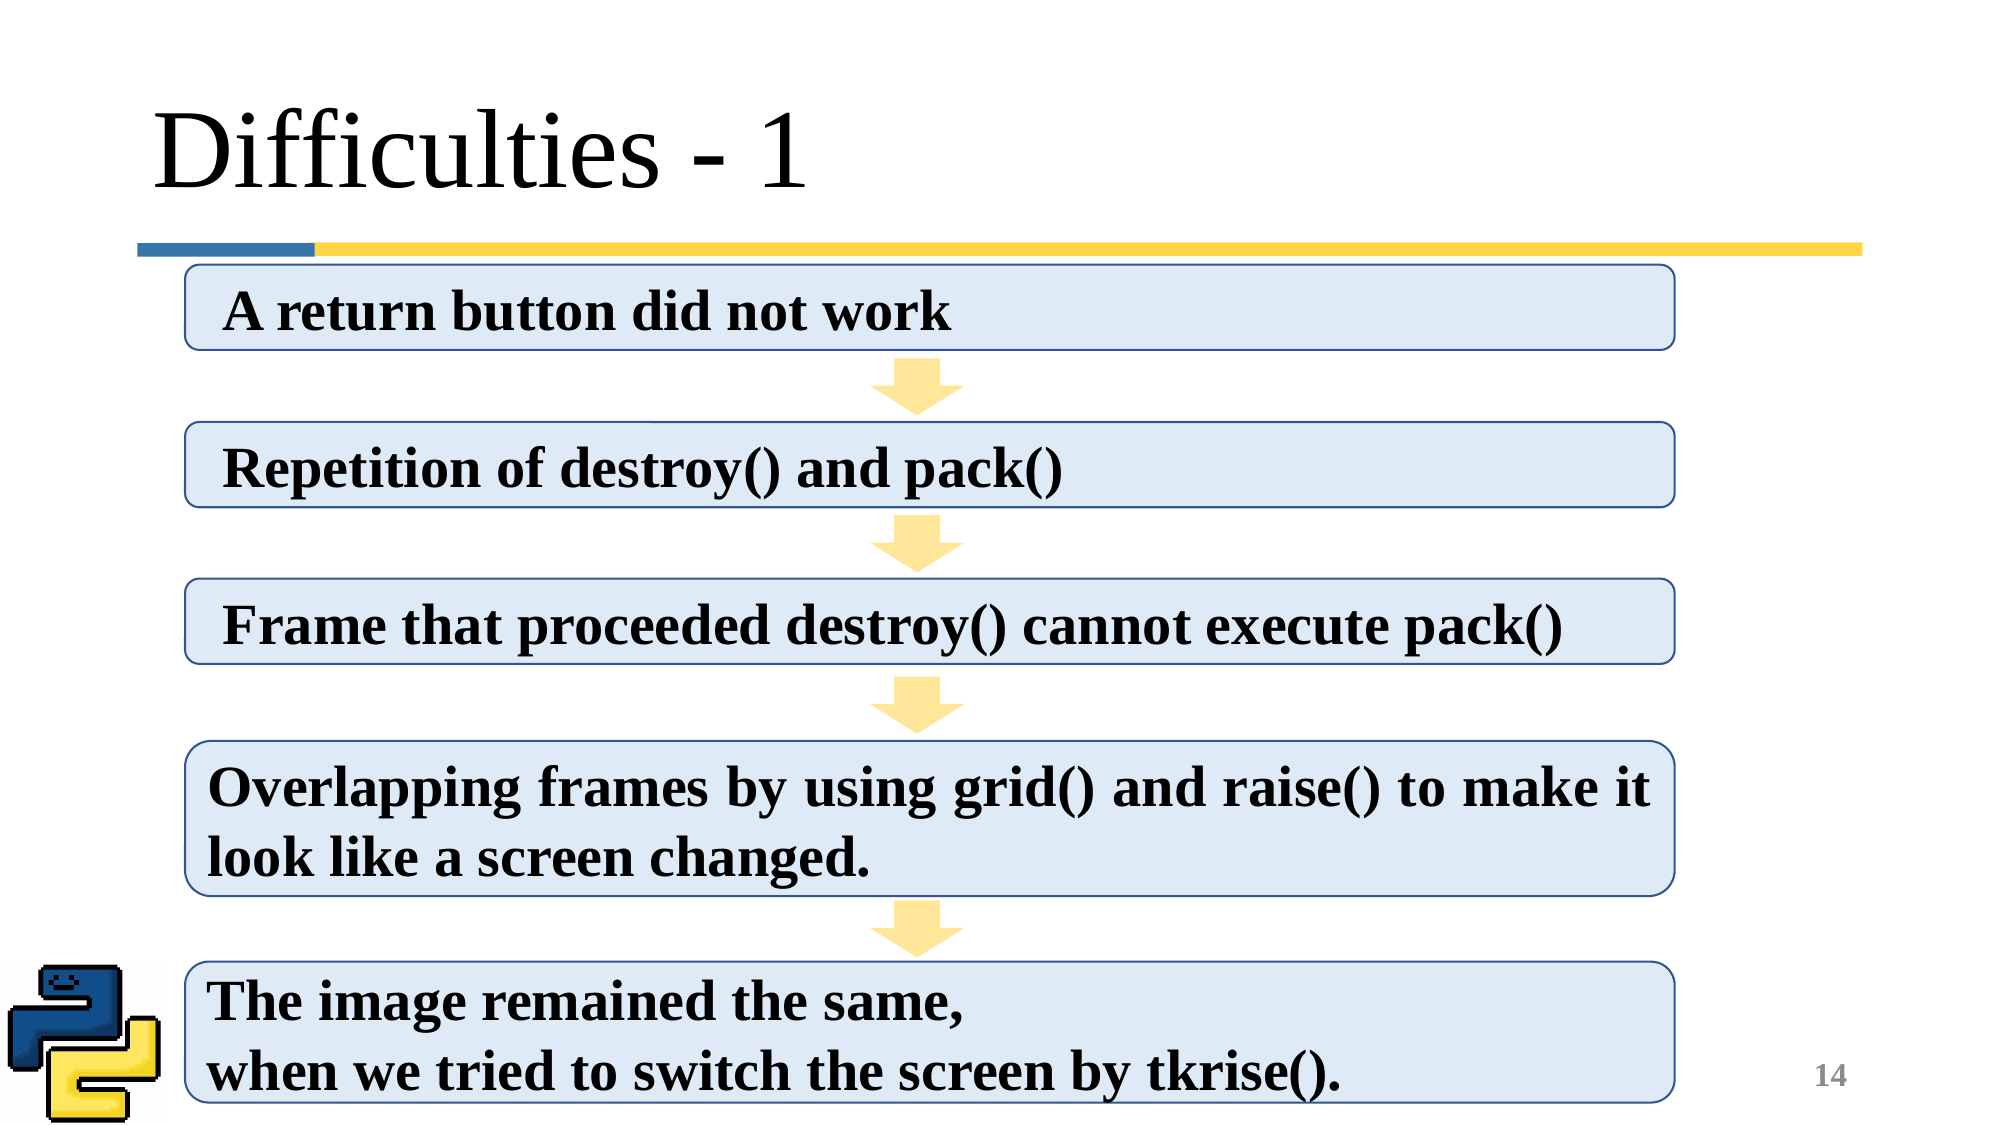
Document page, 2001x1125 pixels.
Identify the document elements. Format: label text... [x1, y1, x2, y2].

slide_number 14 [1660, 1042, 1863, 1103]
text_box A return button did not work [183, 263, 1676, 351]
text_box The image remained the same, when we tried to switch the screen by tkrise(). [183, 960, 1676, 1104]
text_box [869, 515, 965, 573]
text_box [869, 676, 965, 734]
title Difficulties - 1 [137, 59, 1863, 243]
text_box Overlapping frames by using grid() and raise() to make it look like a screen changed. [183, 739, 1676, 898]
text_box [869, 900, 965, 958]
text_box Frame that proceeded destroy() cannot execute pack() [183, 577, 1676, 665]
text_box Repetition of destroy() and pack() [183, 420, 1676, 509]
text_box [869, 358, 965, 416]
picture [0, 962, 163, 1125]
